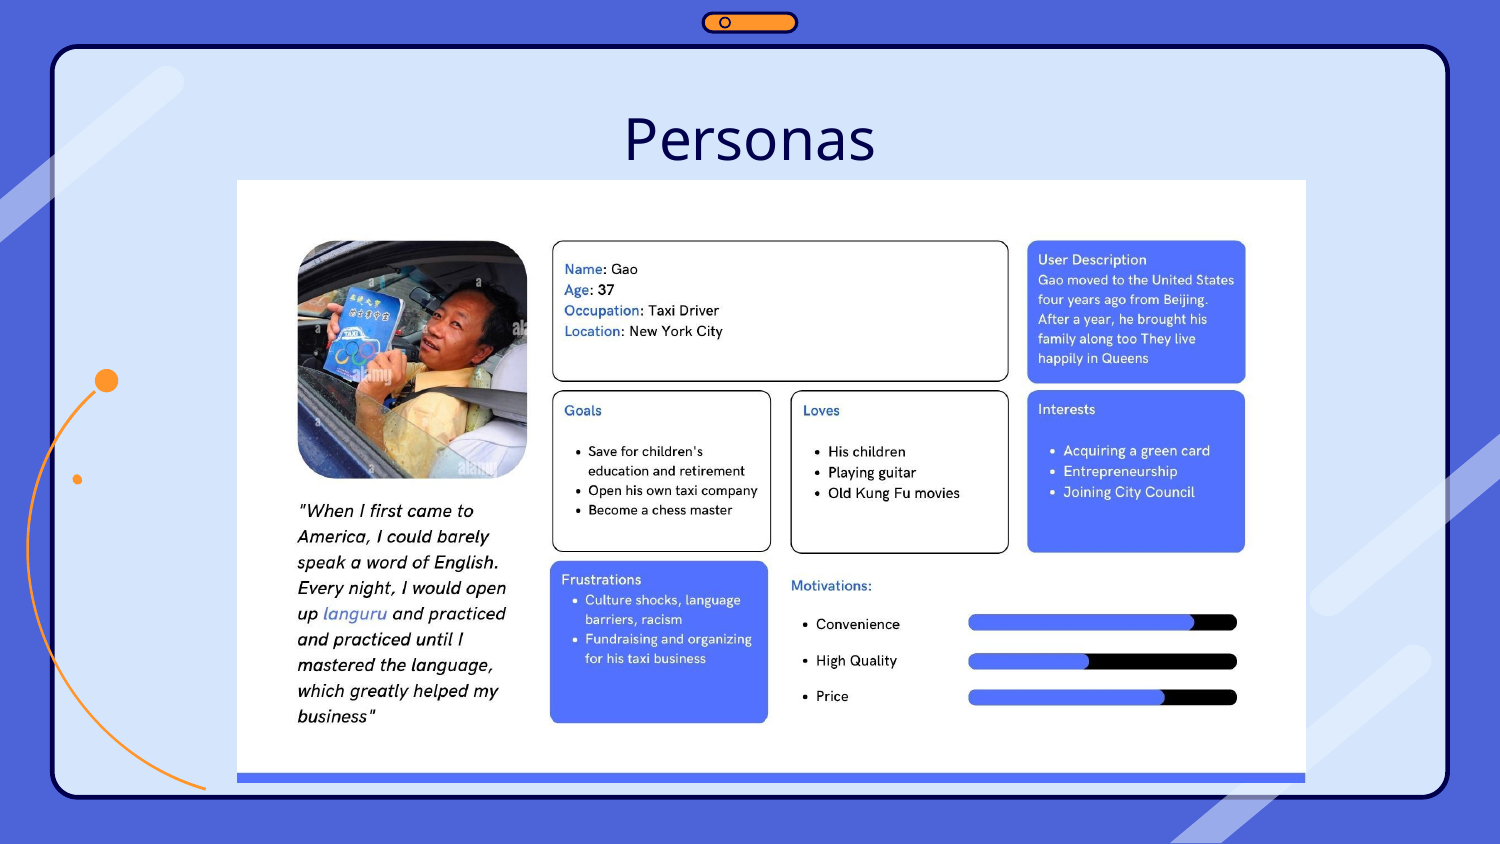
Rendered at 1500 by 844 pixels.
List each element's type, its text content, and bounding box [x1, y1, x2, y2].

title Personas [118, 87, 1382, 181]
picture [236, 180, 1307, 783]
